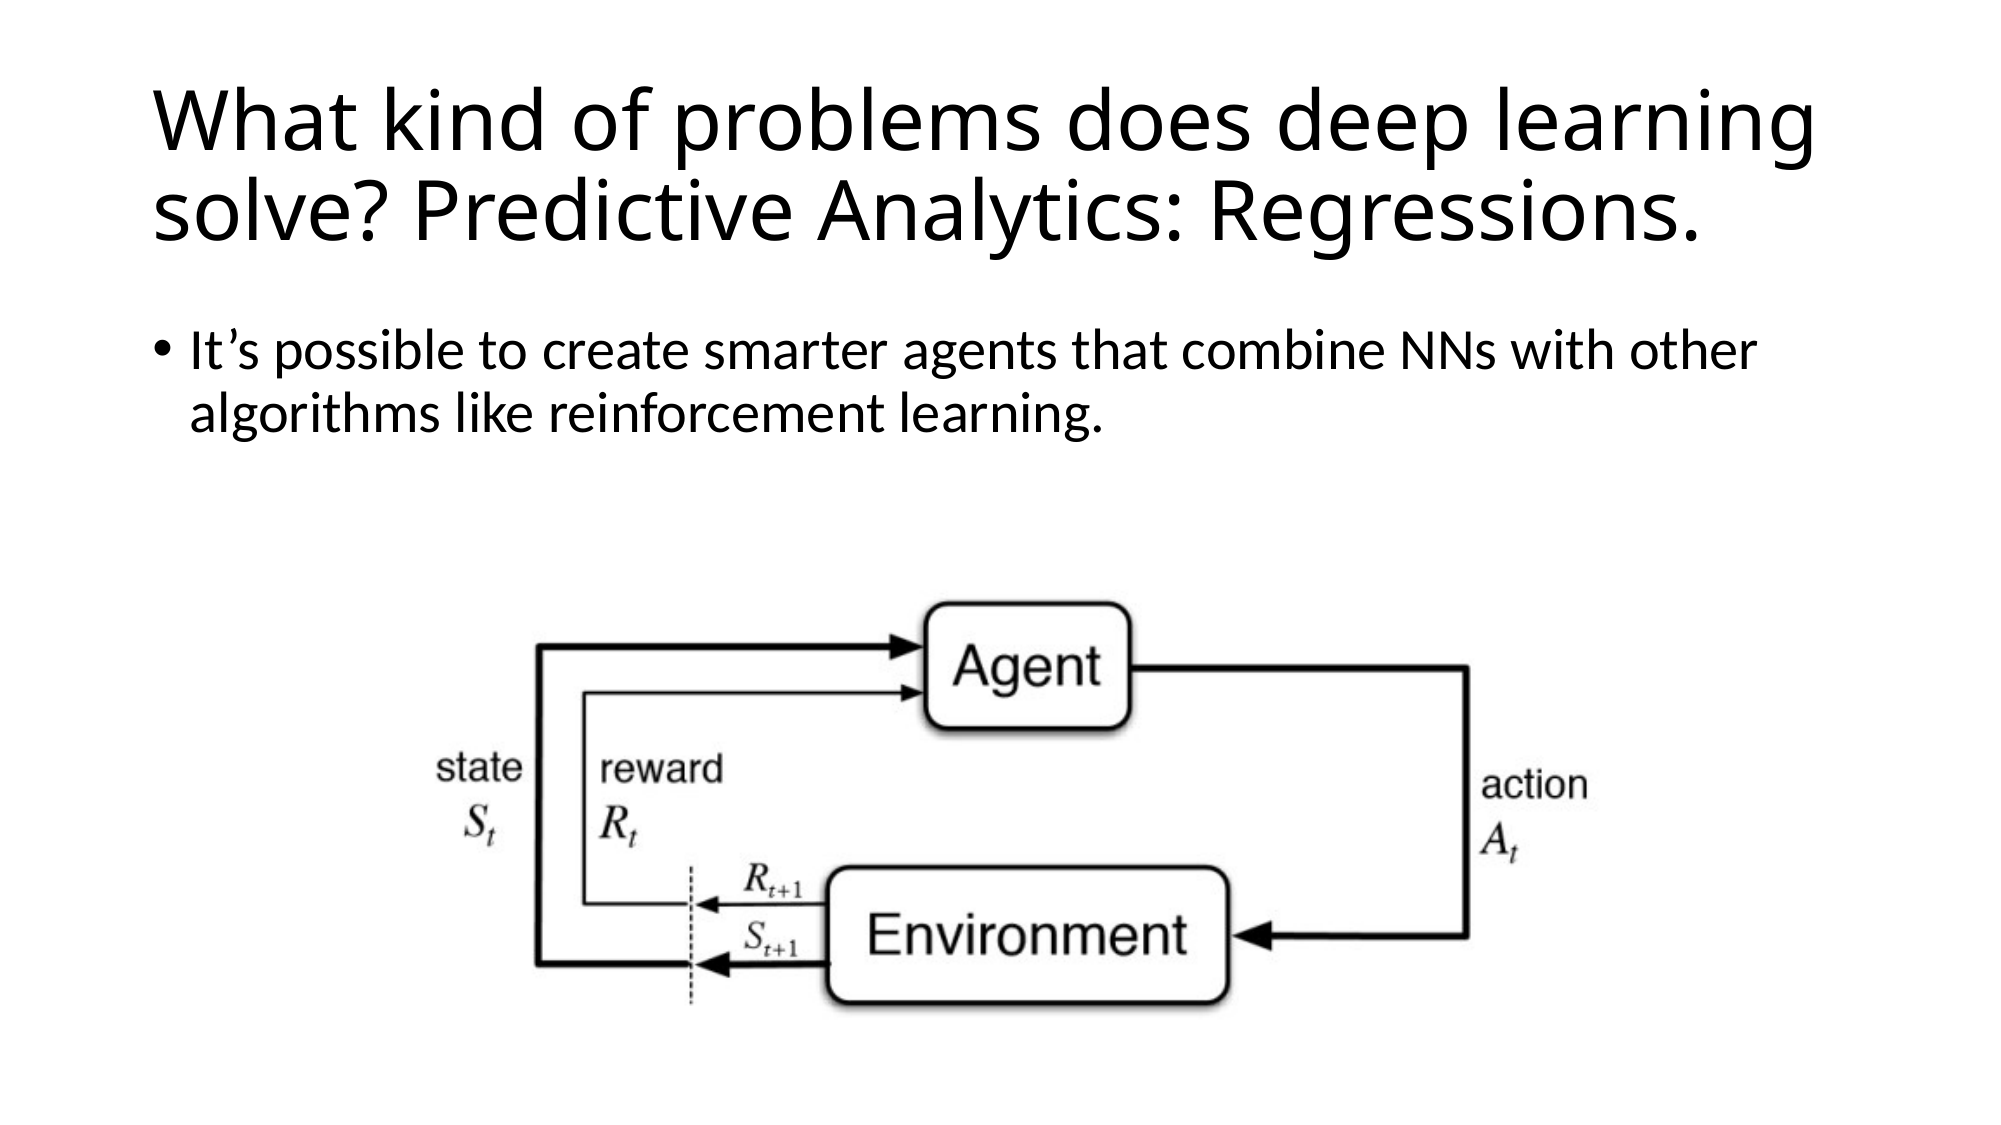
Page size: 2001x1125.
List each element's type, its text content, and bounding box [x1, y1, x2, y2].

picture [394, 562, 1606, 1030]
title What kind of problems does deep learning solve? Predictive Analytics: Regressions. [137, 59, 1863, 278]
list It’s possible to create smarter agents that combine NNs with other algorithms like reinforcement learning. [137, 312, 1863, 1032]
